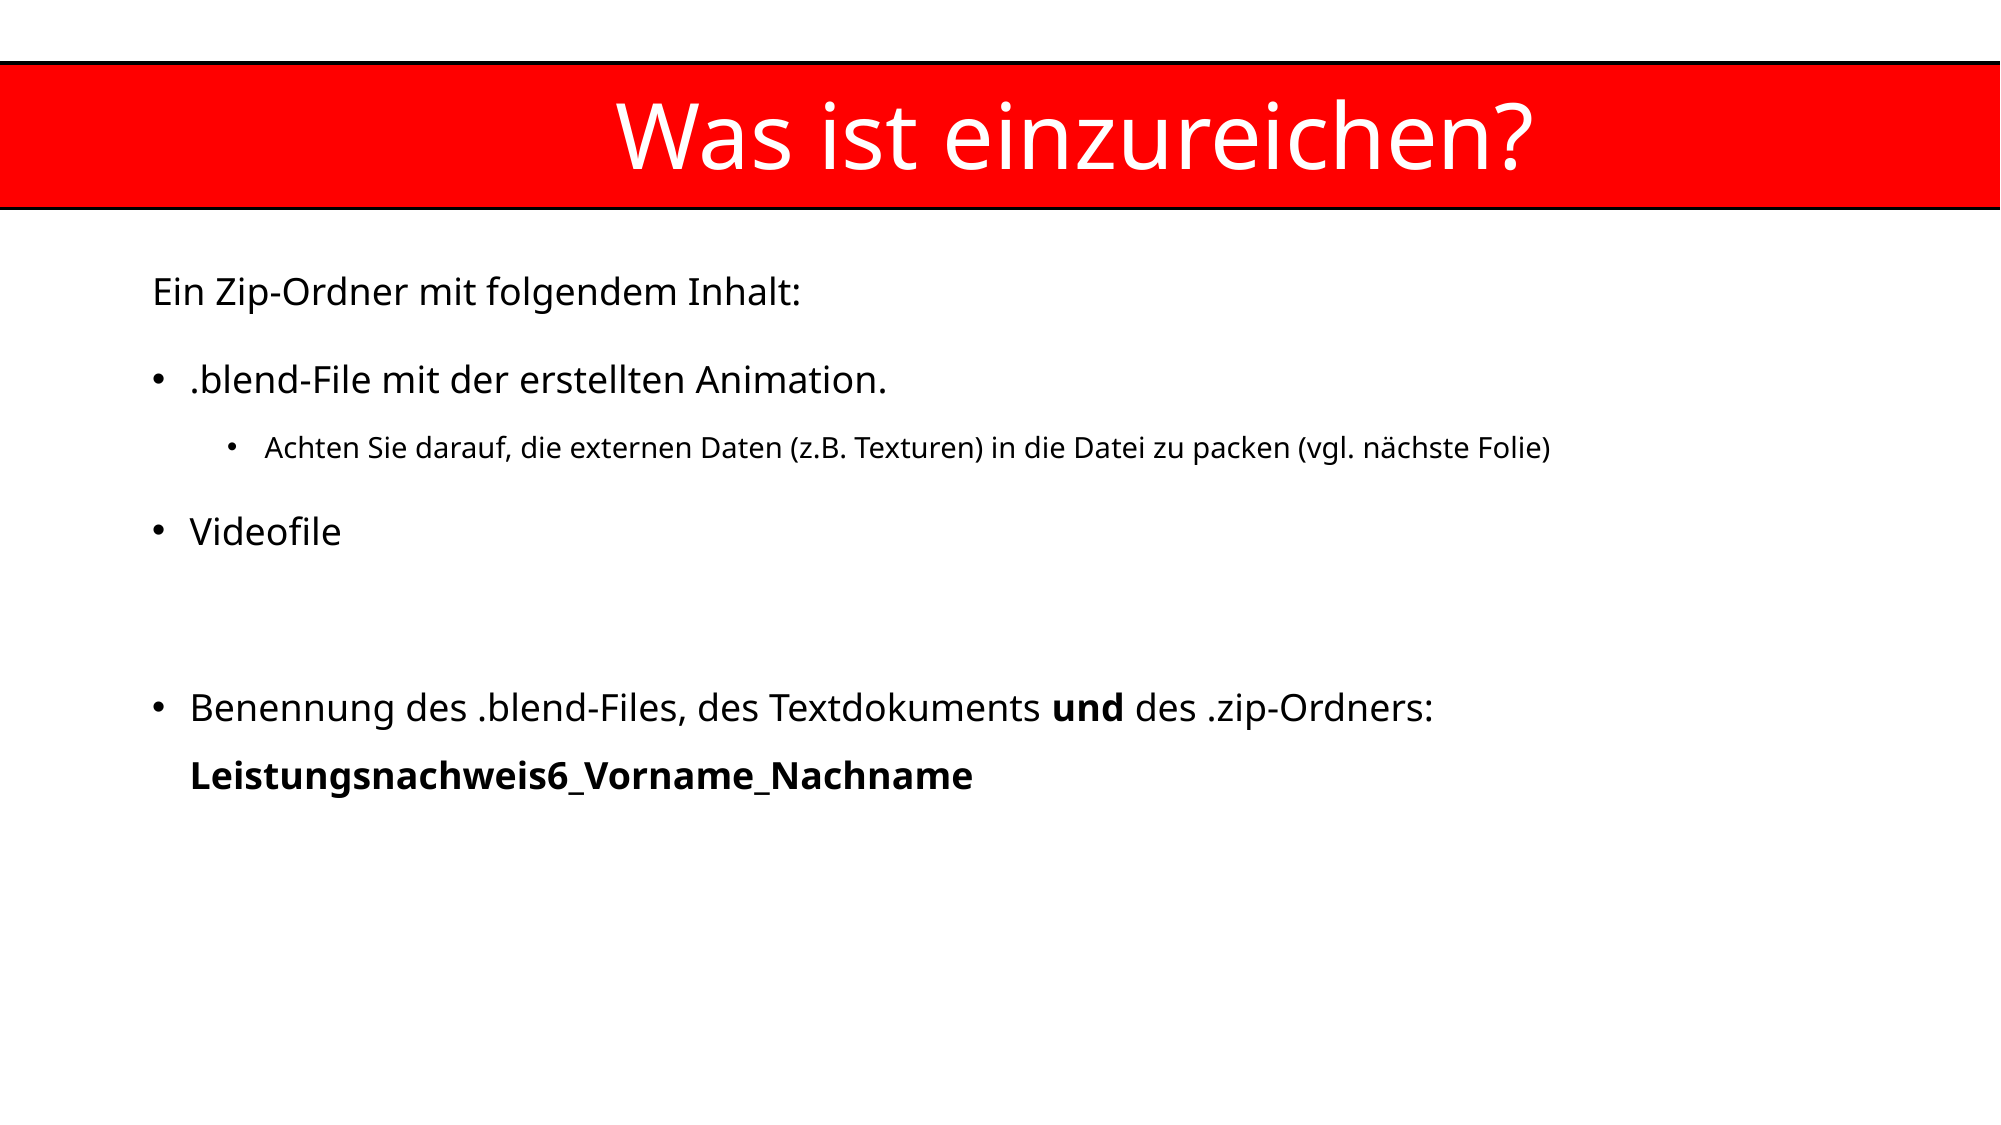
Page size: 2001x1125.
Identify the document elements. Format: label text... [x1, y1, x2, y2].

text_box Ein Zip-Ordner mit folgendem Inhalt: .blend-File mit der erstellten Animation. Achten Sie darauf, die externen Daten (z.B. Texturen) in die Datei zu packen (vgl. nächste Folie) Videofile Benennung des .blend-Files, des Textdokuments und des .zip-Ordners: Leistungsnachweis6_Vorname_Nachname [137, 238, 1863, 1014]
text_box Was ist einzureichen? [0, 63, 2000, 209]
